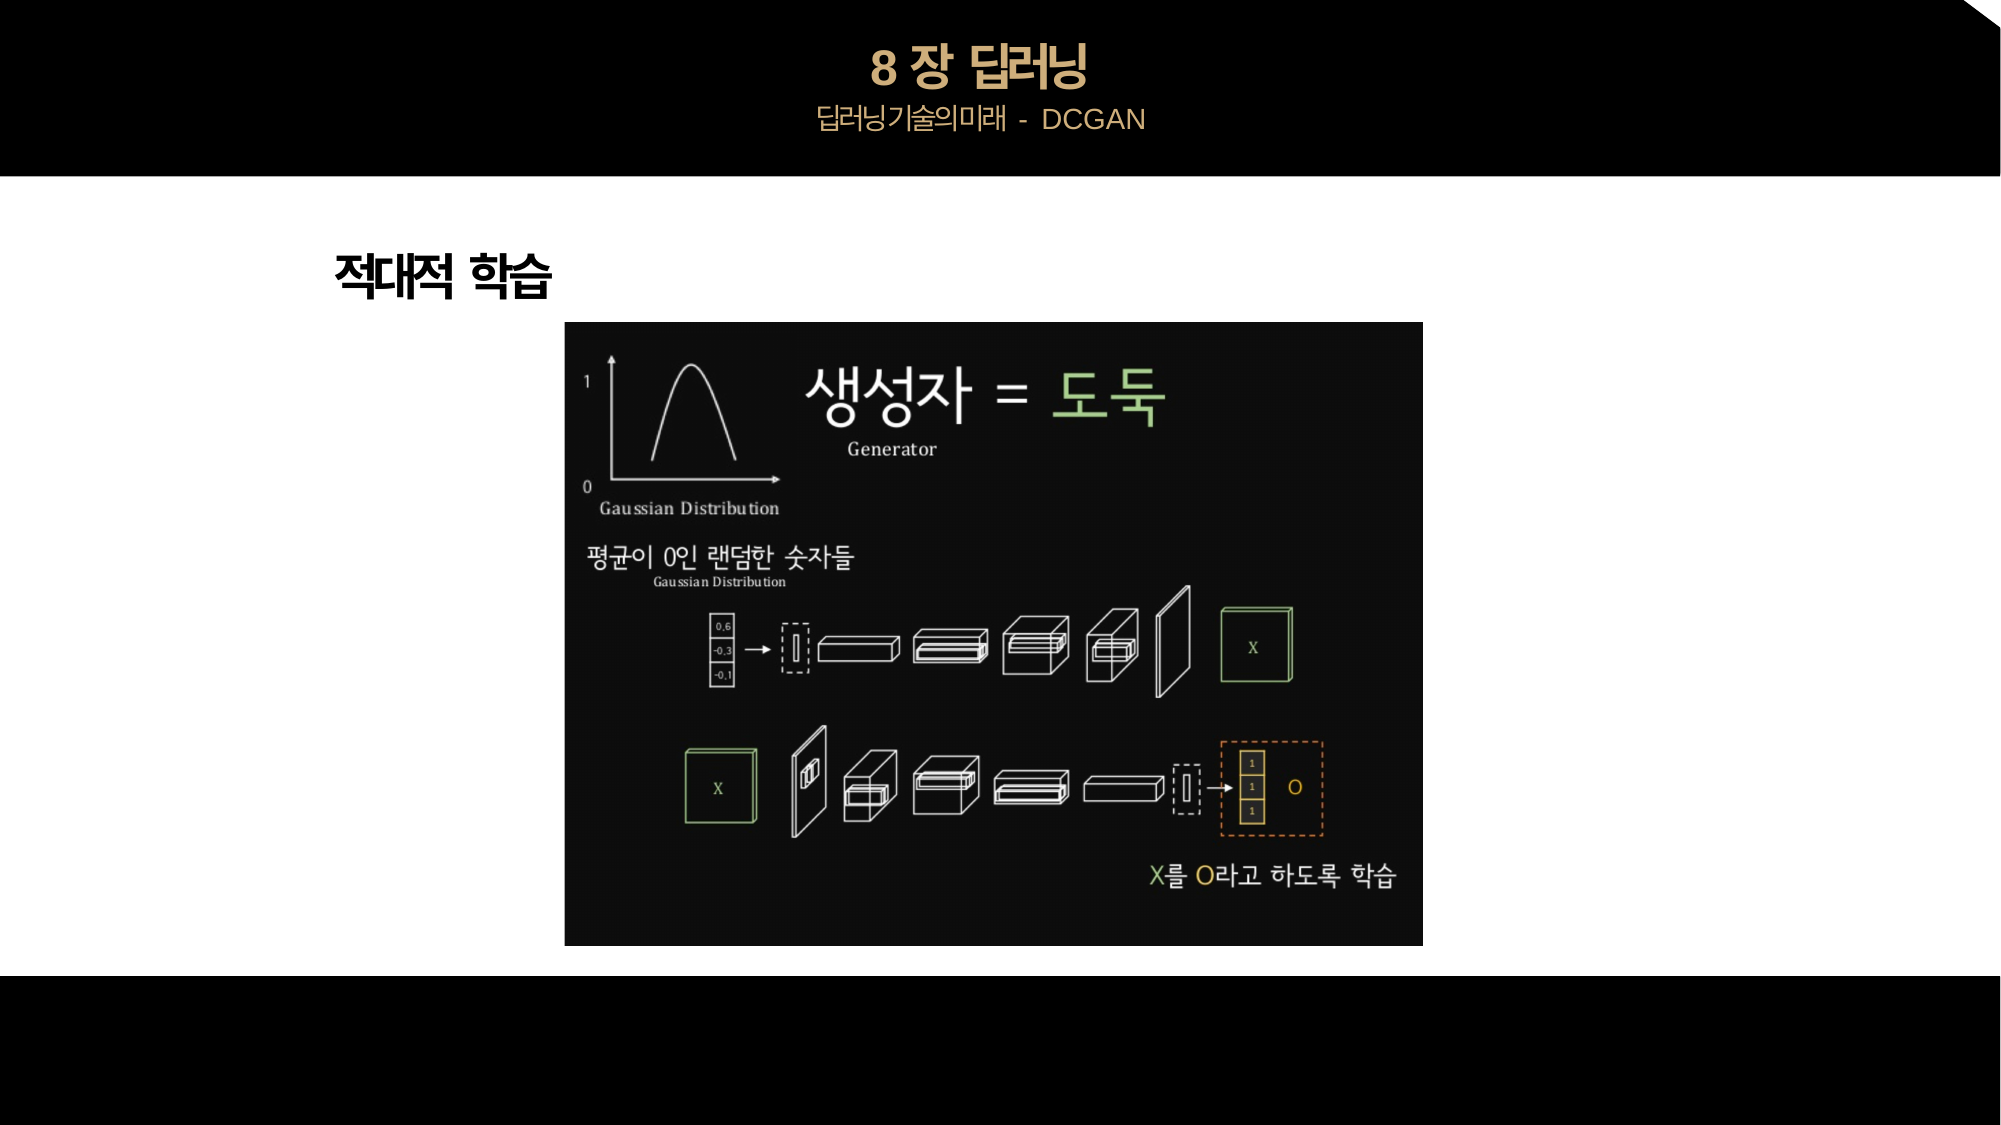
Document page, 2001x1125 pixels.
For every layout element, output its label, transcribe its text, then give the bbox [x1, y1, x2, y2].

text_box [564, 322, 1423, 946]
text_box [570, 333, 796, 530]
text_box 8장 딥러닝 딥러닝 기술의 미래 - DCGAN [804, 25, 1158, 135]
text_box 적대적 학습 [331, 243, 566, 306]
